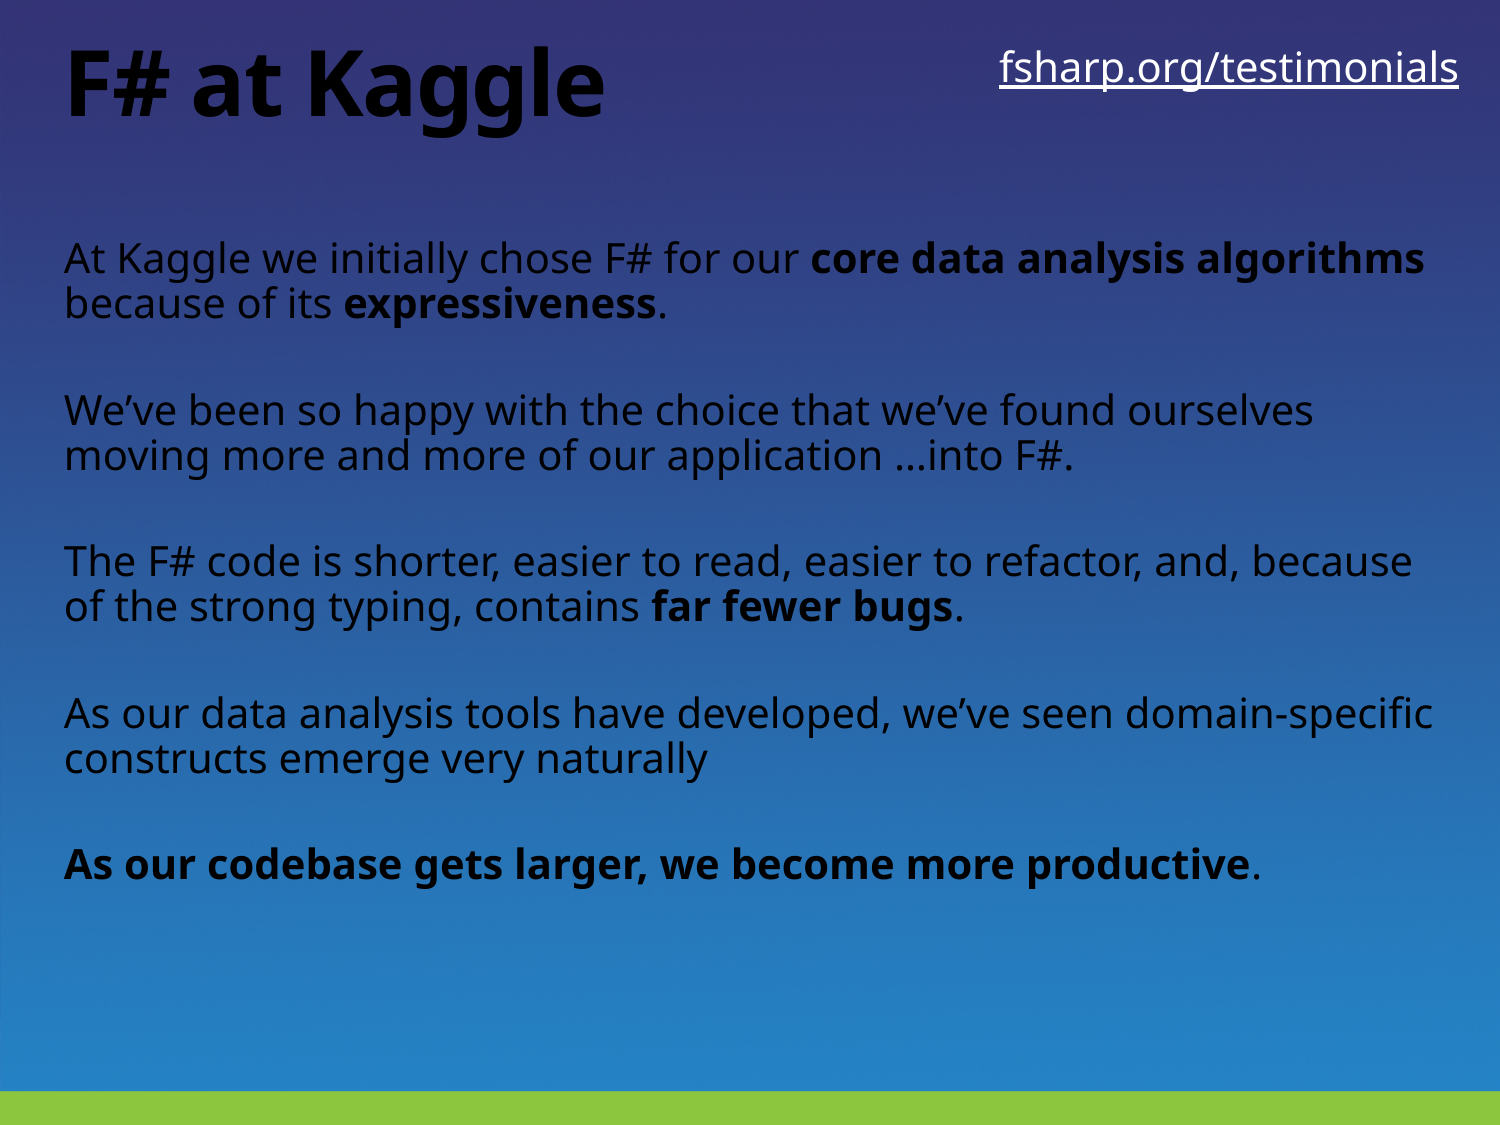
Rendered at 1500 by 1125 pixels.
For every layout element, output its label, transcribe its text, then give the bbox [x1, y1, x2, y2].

title F# at Kaggle [63, 37, 1436, 138]
picture [0, 0, 1500, 1125]
list At Kaggle we initially chose F# for our core data analysis algorithms because of its expressiveness. We’ve been so happy with the choice that we’ve found ourselves moving more and more of our application …into F#. The F# code is shorter, easier to read, easier to refactor, and, because of the strong typing, contains far fewer bugs. As our data analysis tools have developed, we’ve seen domain-specific constructs emerge very naturally As our codebase gets larger, we become more productive. [63, 237, 1436, 909]
text_box fsharp.org/testimonials [928, 34, 1483, 104]
